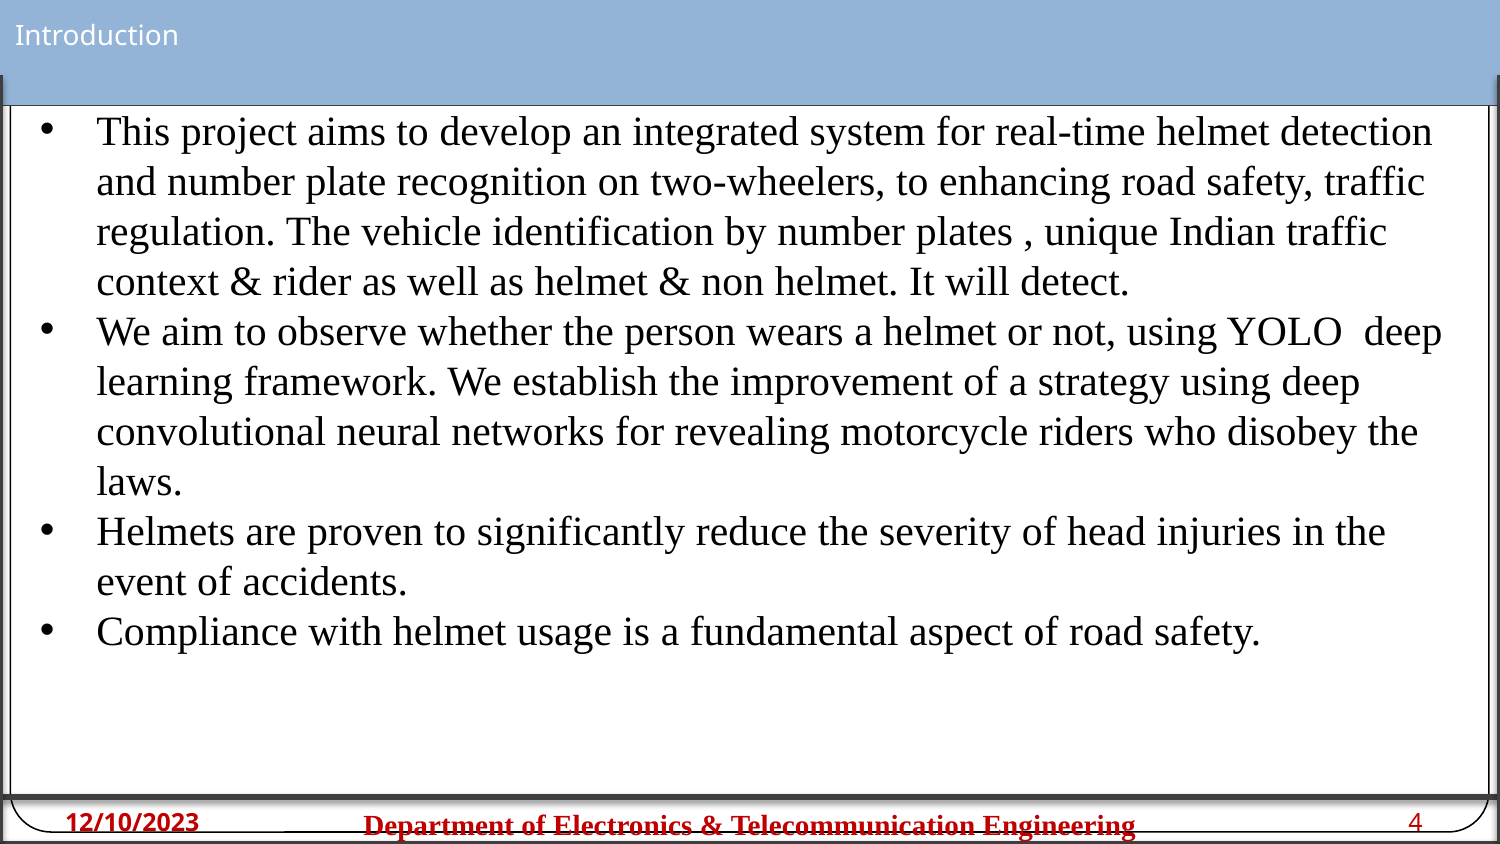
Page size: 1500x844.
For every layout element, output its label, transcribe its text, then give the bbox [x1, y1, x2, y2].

text_box This project aims to develop an integrated system for real-time helmet detection and number plate recognition on two-wheelers, to enhancing road safety, traffic regulation. The vehicle identification by number plates , unique Indian traffic context & rider as well as helmet & non helmet. It will detect. We aim to observe whether the person wears a helmet or not, using YOLO deep learning framework. We establish the improvement of a strategy using deep convolutional neural networks for revealing motorcycle riders who disobey the laws. Helmets are proven to significantly reduce the severity of head injuries in the event of accidents. Compliance with helmet usage is a fundamental aspect of road safety. [24, 96, 1500, 662]
title Introduction [0, 9, 1500, 66]
